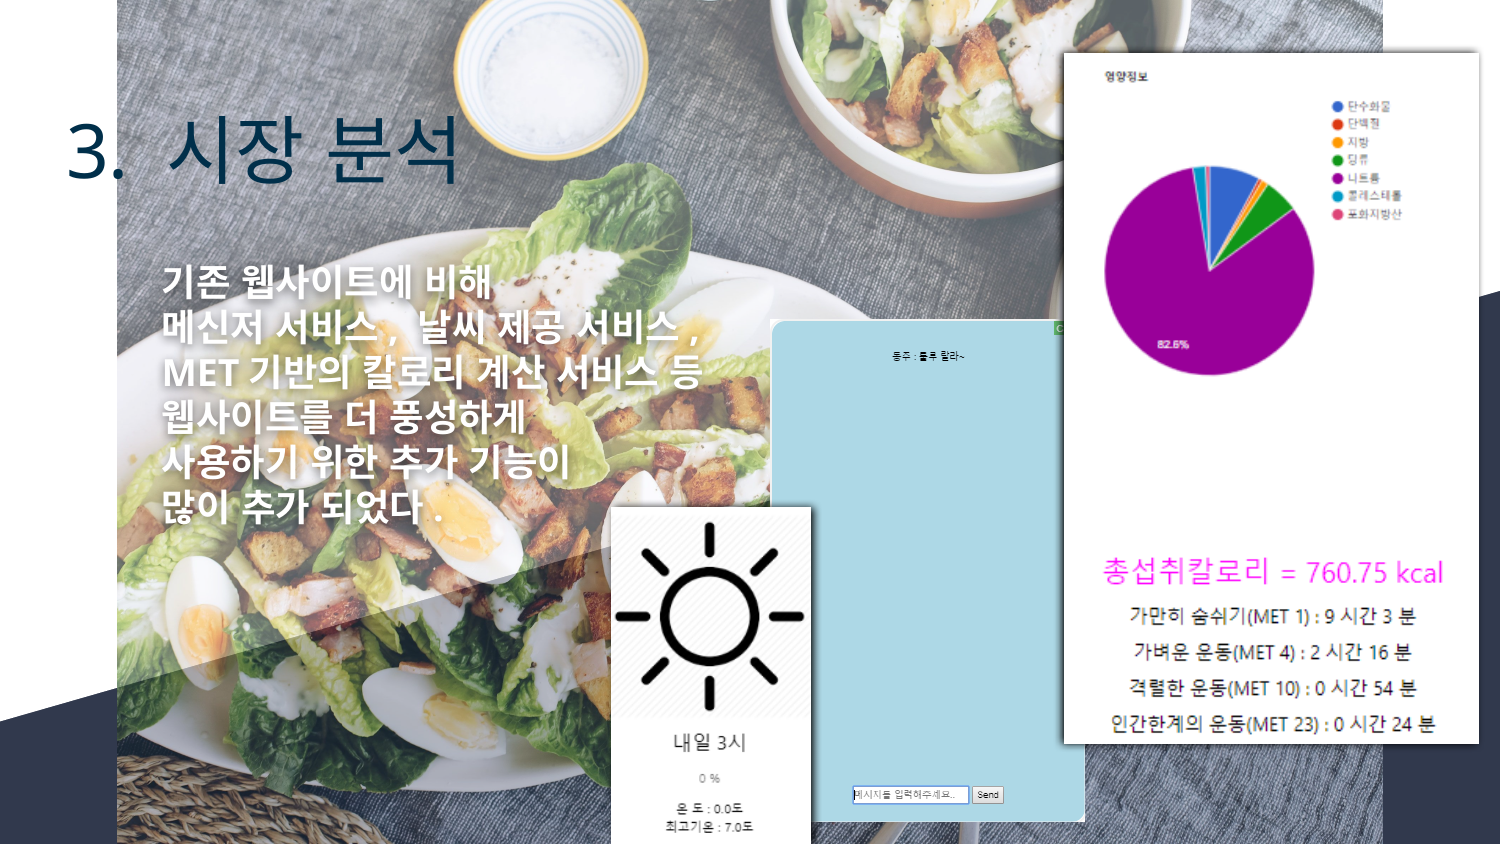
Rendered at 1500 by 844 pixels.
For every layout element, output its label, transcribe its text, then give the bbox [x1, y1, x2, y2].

picture [116, 0, 1479, 844]
title 3. 시장 분석 [51, 88, 111, 299]
